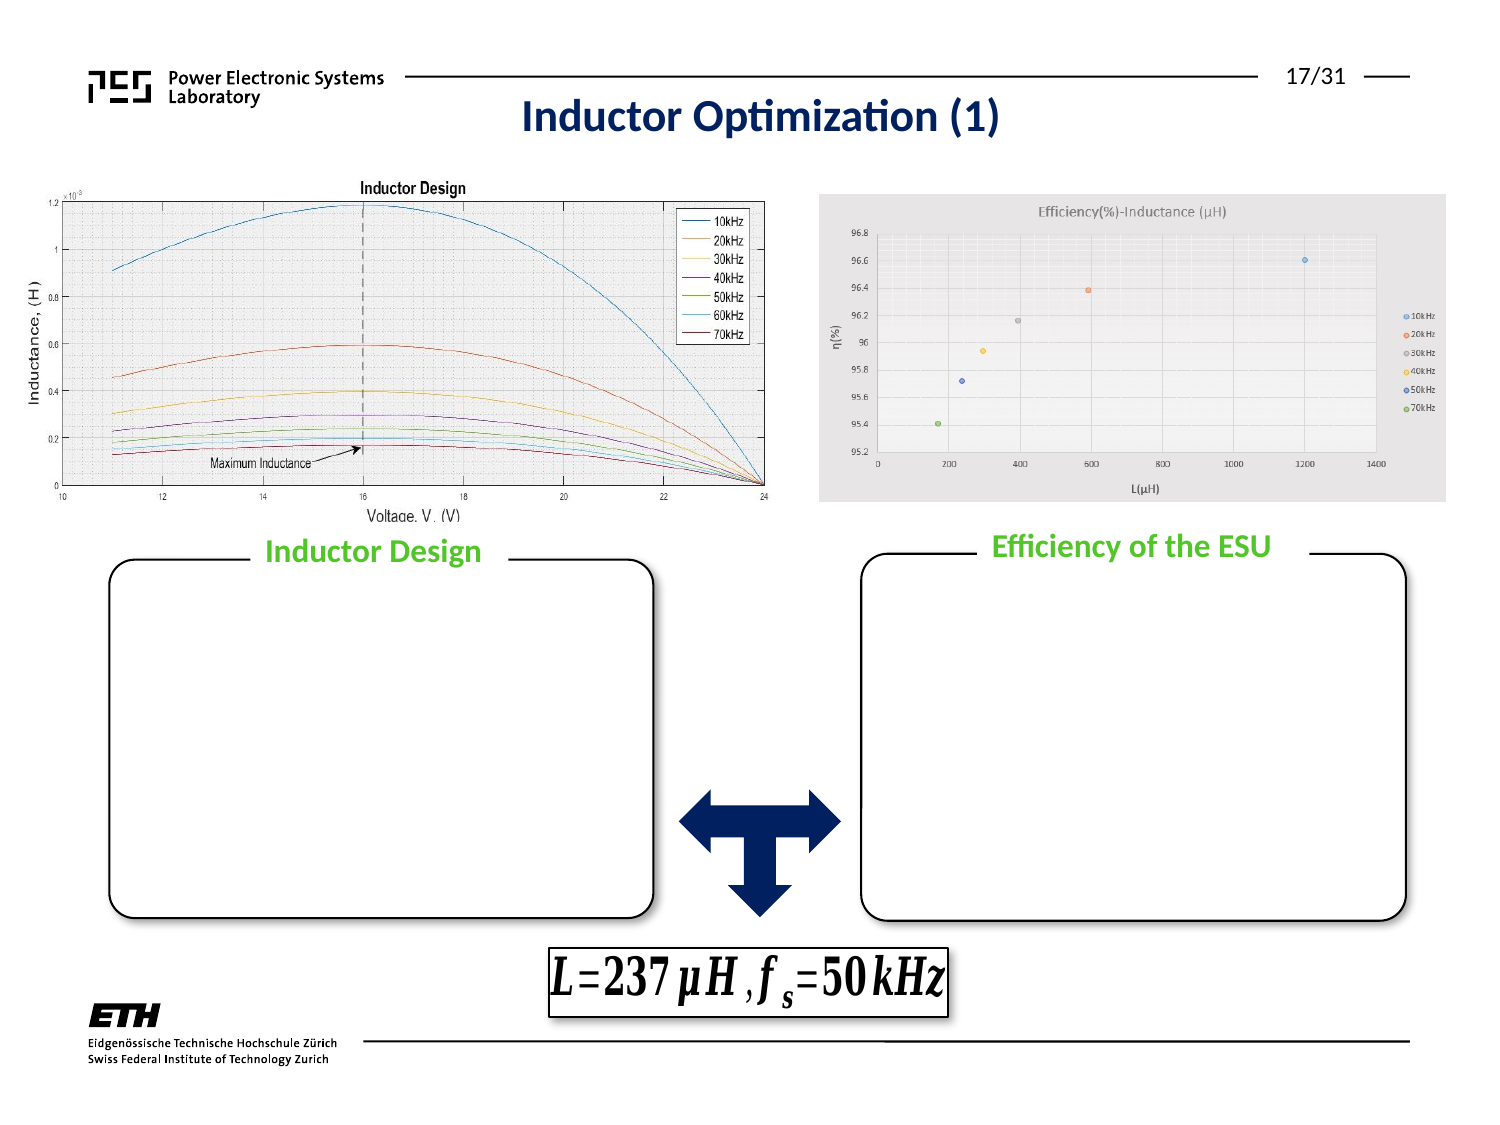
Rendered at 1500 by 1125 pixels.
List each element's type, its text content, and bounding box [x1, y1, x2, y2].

text_box Inductor Design [250, 542, 509, 575]
text_box [678, 789, 842, 918]
picture [0, 173, 1447, 534]
text_box Inductor Optimization (1) [138, 78, 1385, 130]
text_box Efficiency of the ESU [977, 516, 1310, 570]
